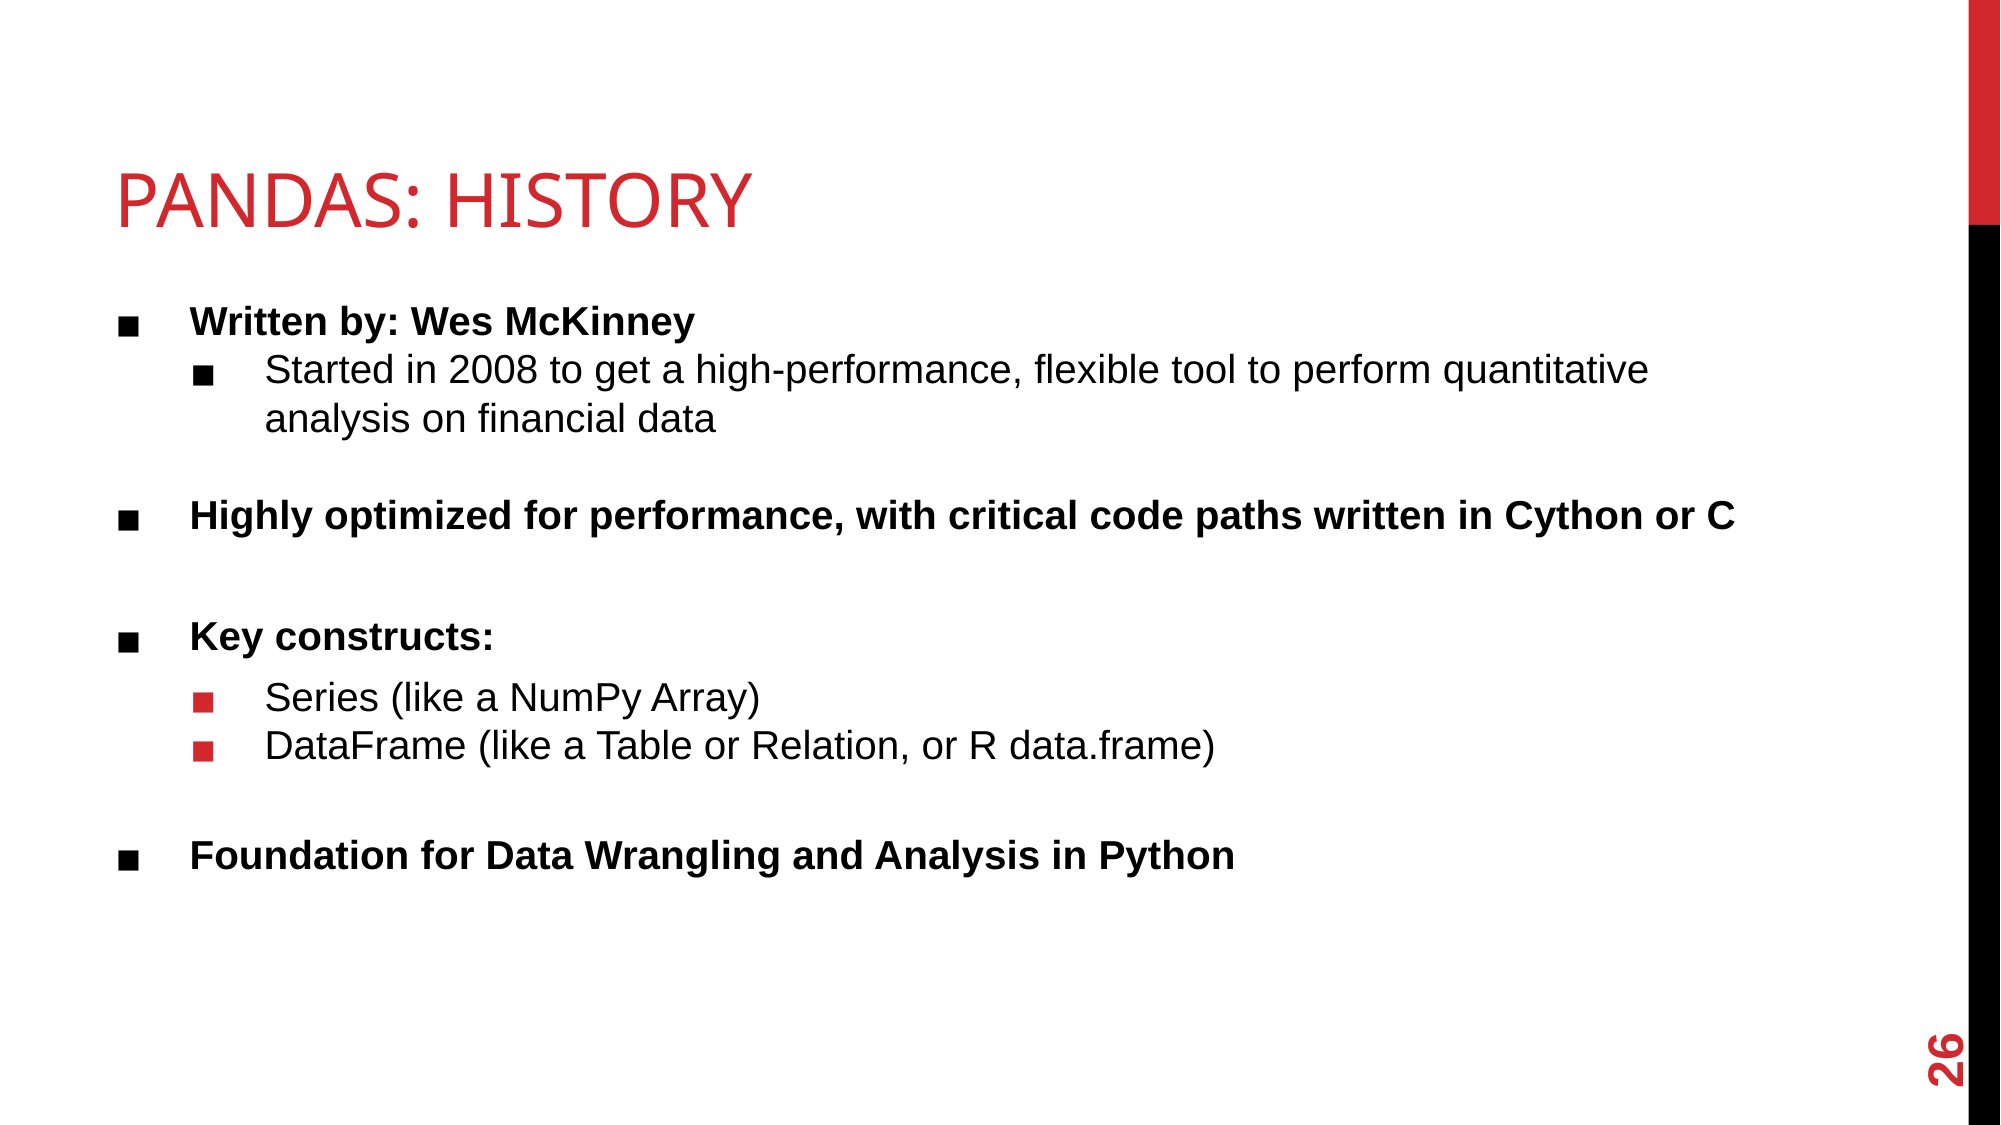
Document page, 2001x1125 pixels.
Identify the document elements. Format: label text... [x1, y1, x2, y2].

list Written by: Wes McKinney Started in 2008 to get a high-performance, flexible tool to perform quantitative analysis on financial data Highly optimized for performance, with critical code paths written in Cython or C Key constructs: Series (like a NumPy Array) DataFrame (like a Table or Relation, or R data.frame) Foundation for Data Wrangling and Analysis in Python [99, 287, 1767, 1005]
slide_number <number> [1903, 887, 1984, 1104]
title PANDAS: HISTORY [99, 25, 1367, 250]
